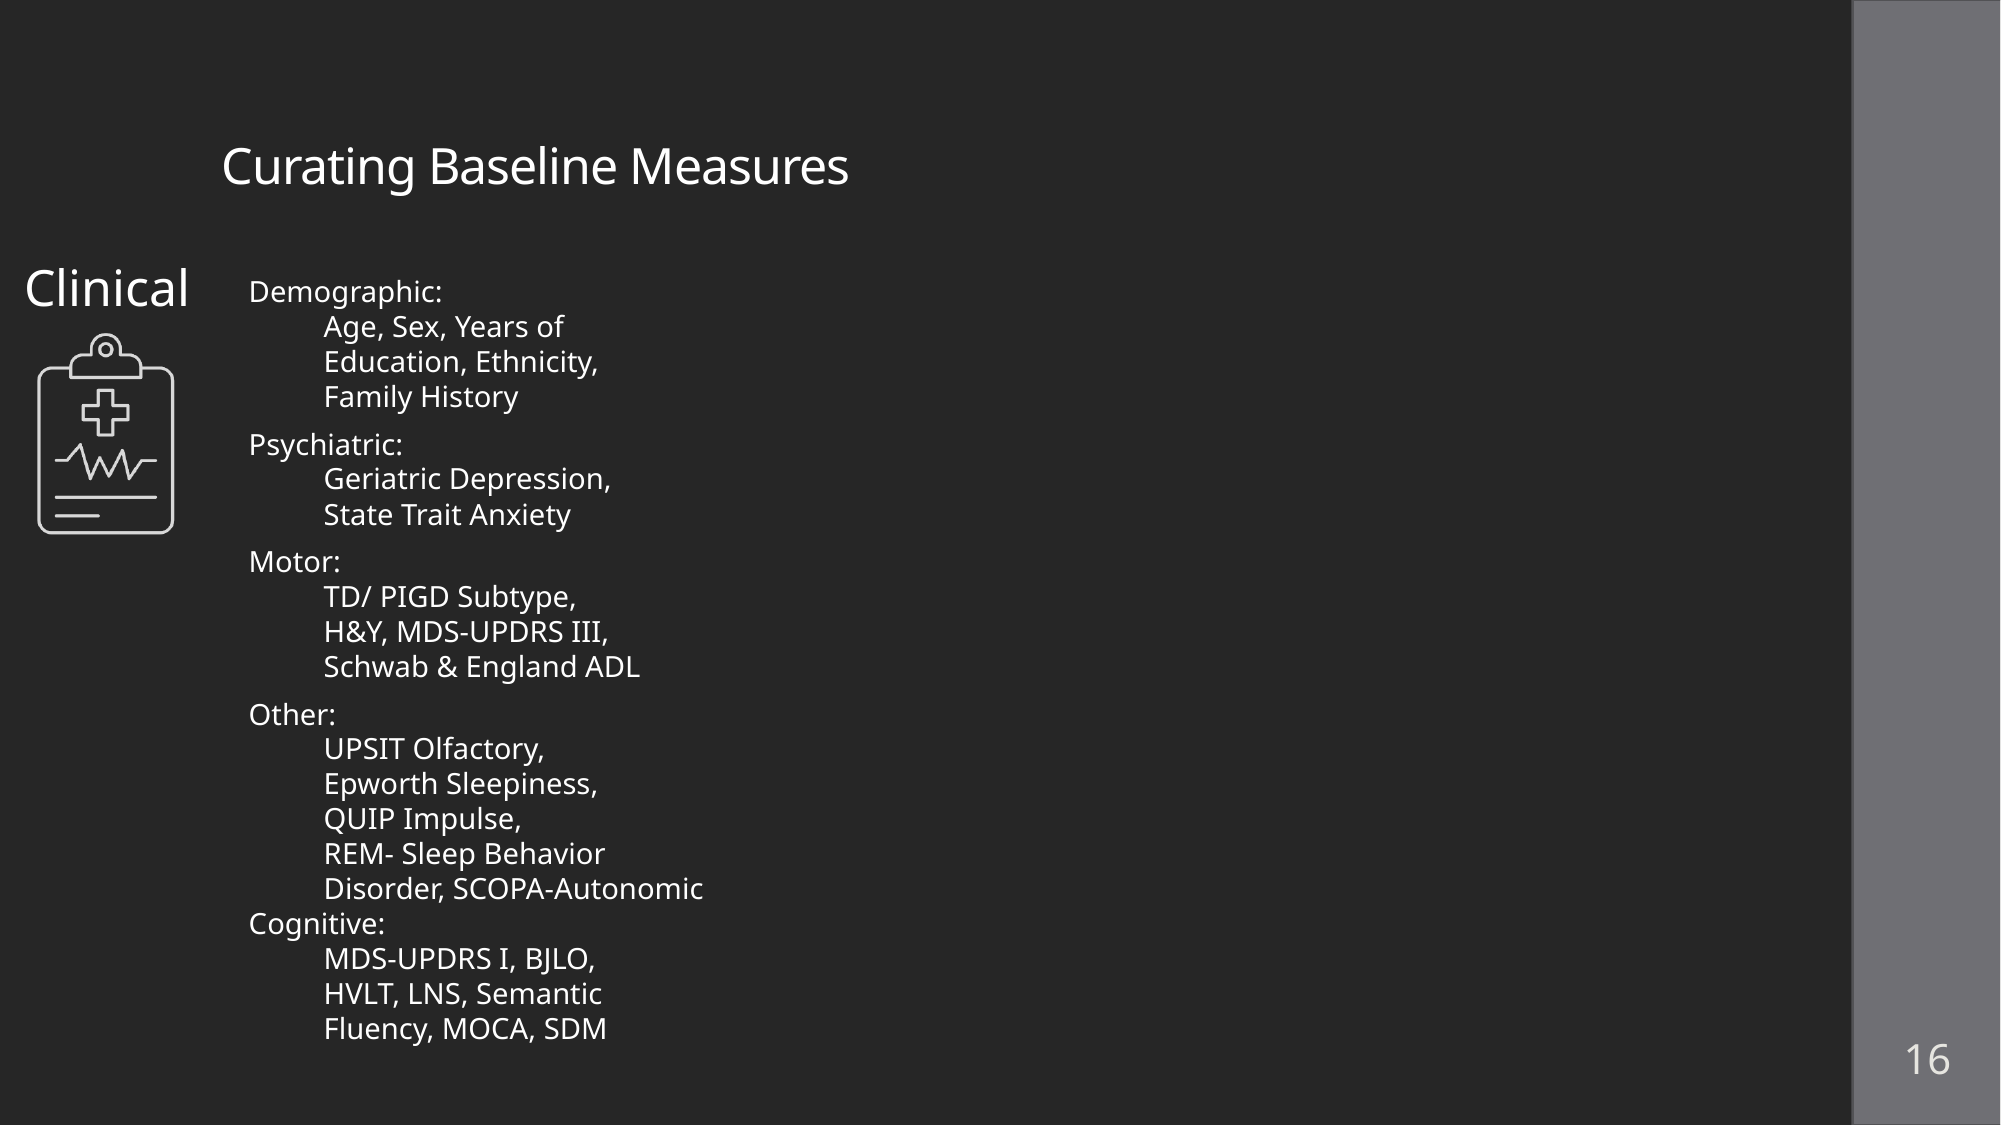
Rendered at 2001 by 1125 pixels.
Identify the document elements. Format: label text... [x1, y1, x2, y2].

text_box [0, 249, 232, 543]
slide_number 16 [1852, 1012, 2000, 1110]
text_box Demographic: Age, Sex, Years of Education, Ethnicity, Family History Psychiatric: Geriatric Depression, State Trait Anxiety Motor: TD/ PIGD Subtype, H&Y, MDS-UPDRS III, Schwab & England ADL Other: UPSIT Olfactory, Epworth Sleepiness, QUIP Impulse, REM- Sleep Behavior Disorder, SCOPA-Autonomic Cognitive: MDS-UPDRS I, BJLO, HVLT, LNS, Semantic Fluency, MOCA, SDM [234, 266, 726, 1053]
text_box Curating Baseline Measures [206, 59, 1797, 278]
